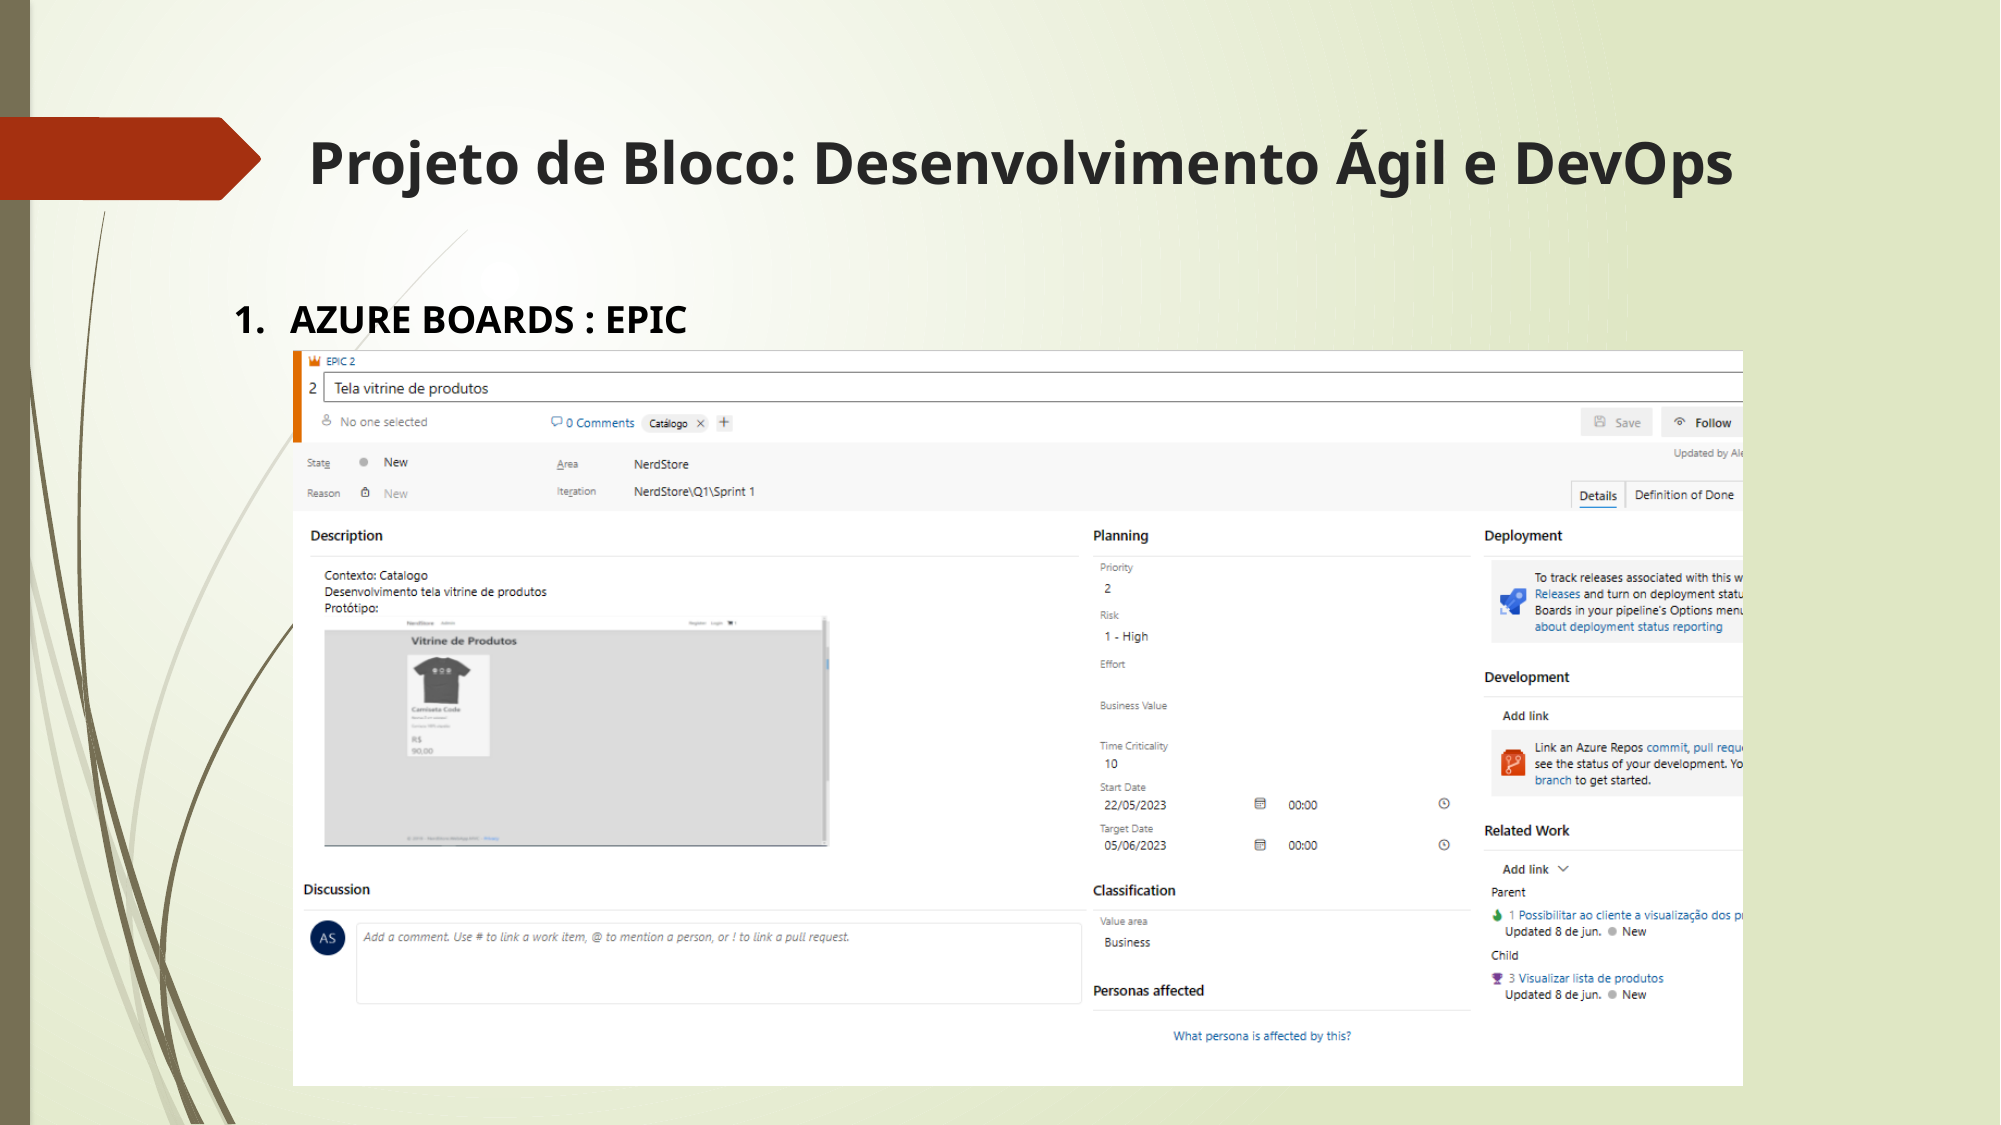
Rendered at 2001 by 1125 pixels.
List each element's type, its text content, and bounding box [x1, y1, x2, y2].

text_box AZURE BOARDS : EPIC [218, 221, 917, 349]
title Projeto de Bloco: Desenvolvimento Ágil e DevOps [293, 118, 1777, 222]
picture [293, 350, 1744, 1086]
